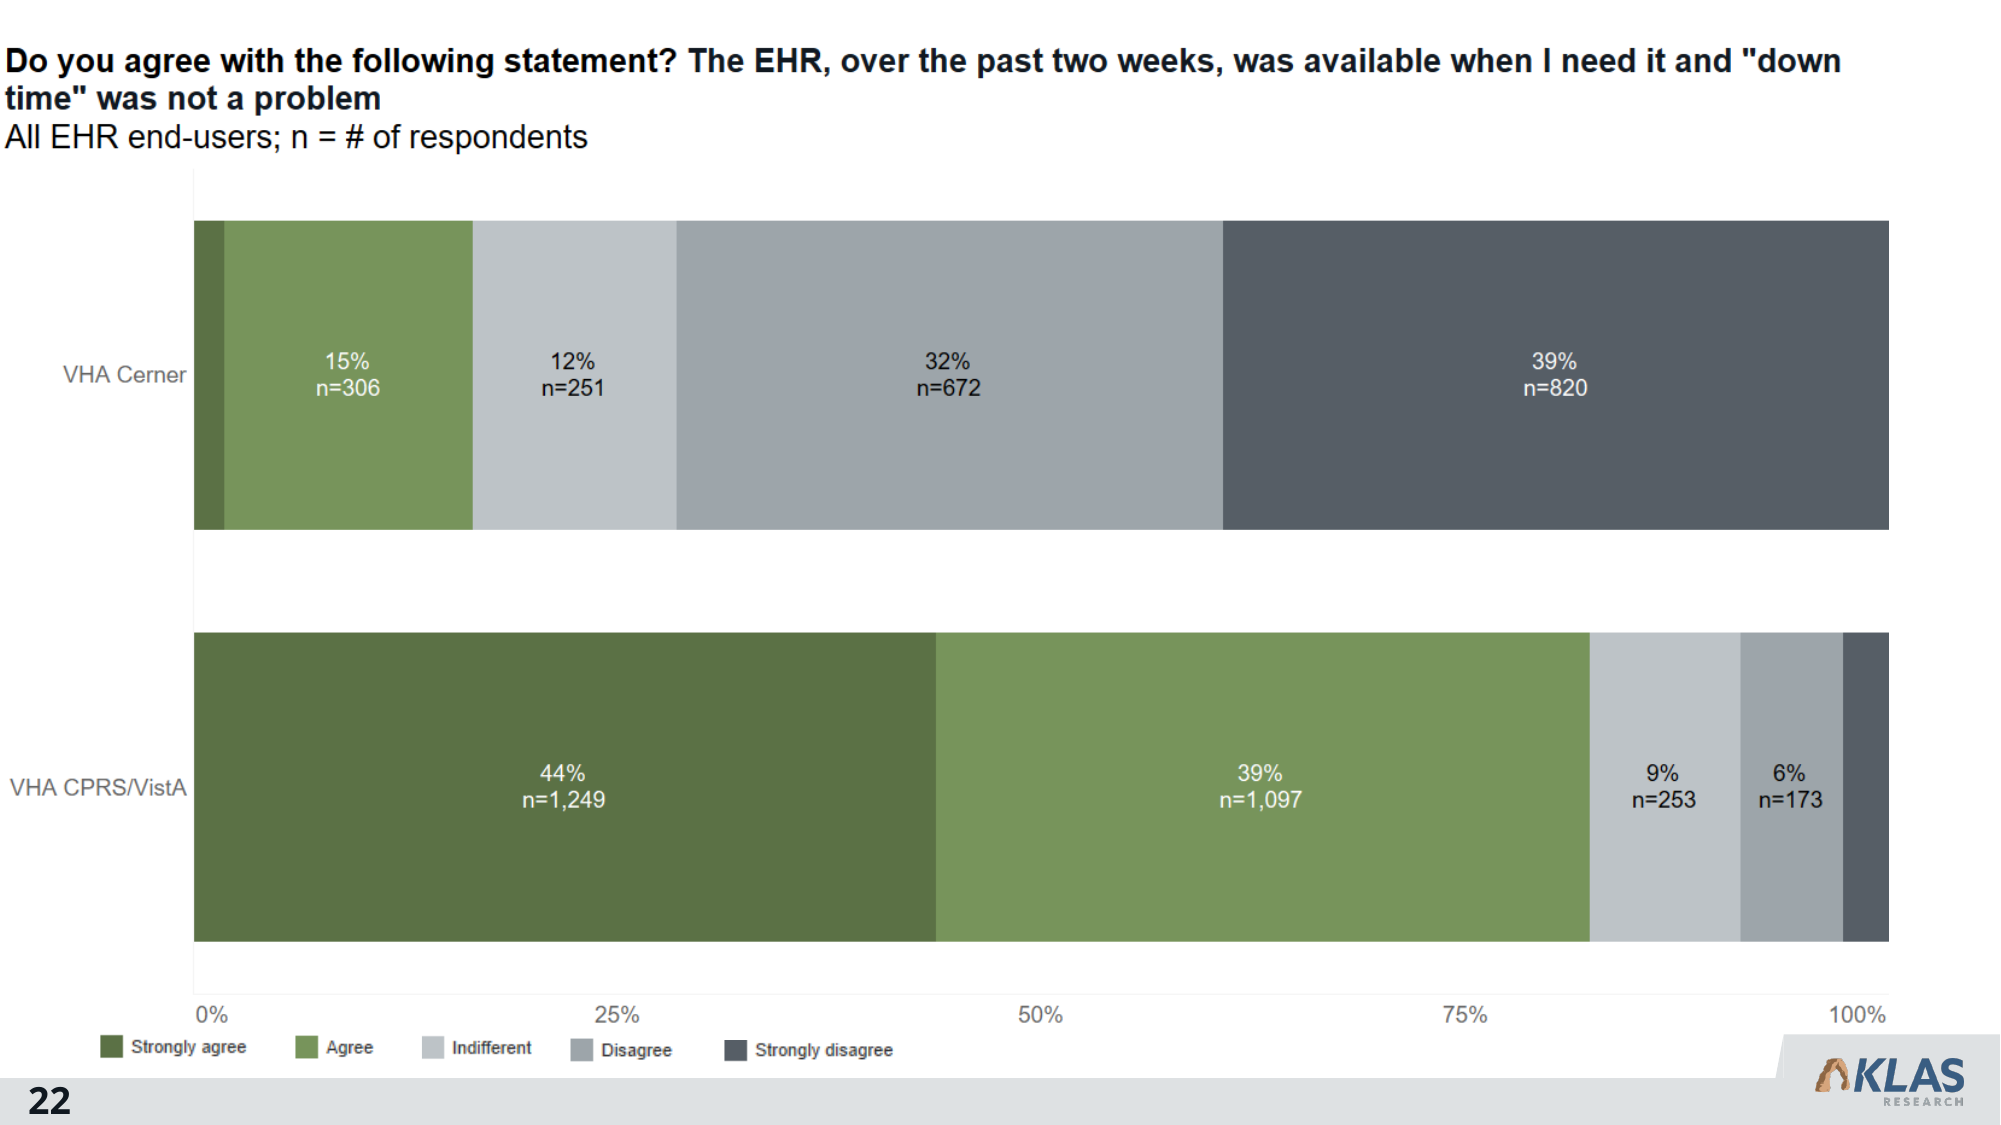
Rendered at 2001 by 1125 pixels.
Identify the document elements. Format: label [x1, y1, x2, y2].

picture [712, 1040, 909, 1066]
picture [0, 36, 1889, 1030]
picture [421, 1034, 536, 1063]
picture [89, 1034, 255, 1062]
picture [1815, 1058, 1964, 1106]
picture [285, 1034, 391, 1062]
picture [567, 1031, 682, 1065]
